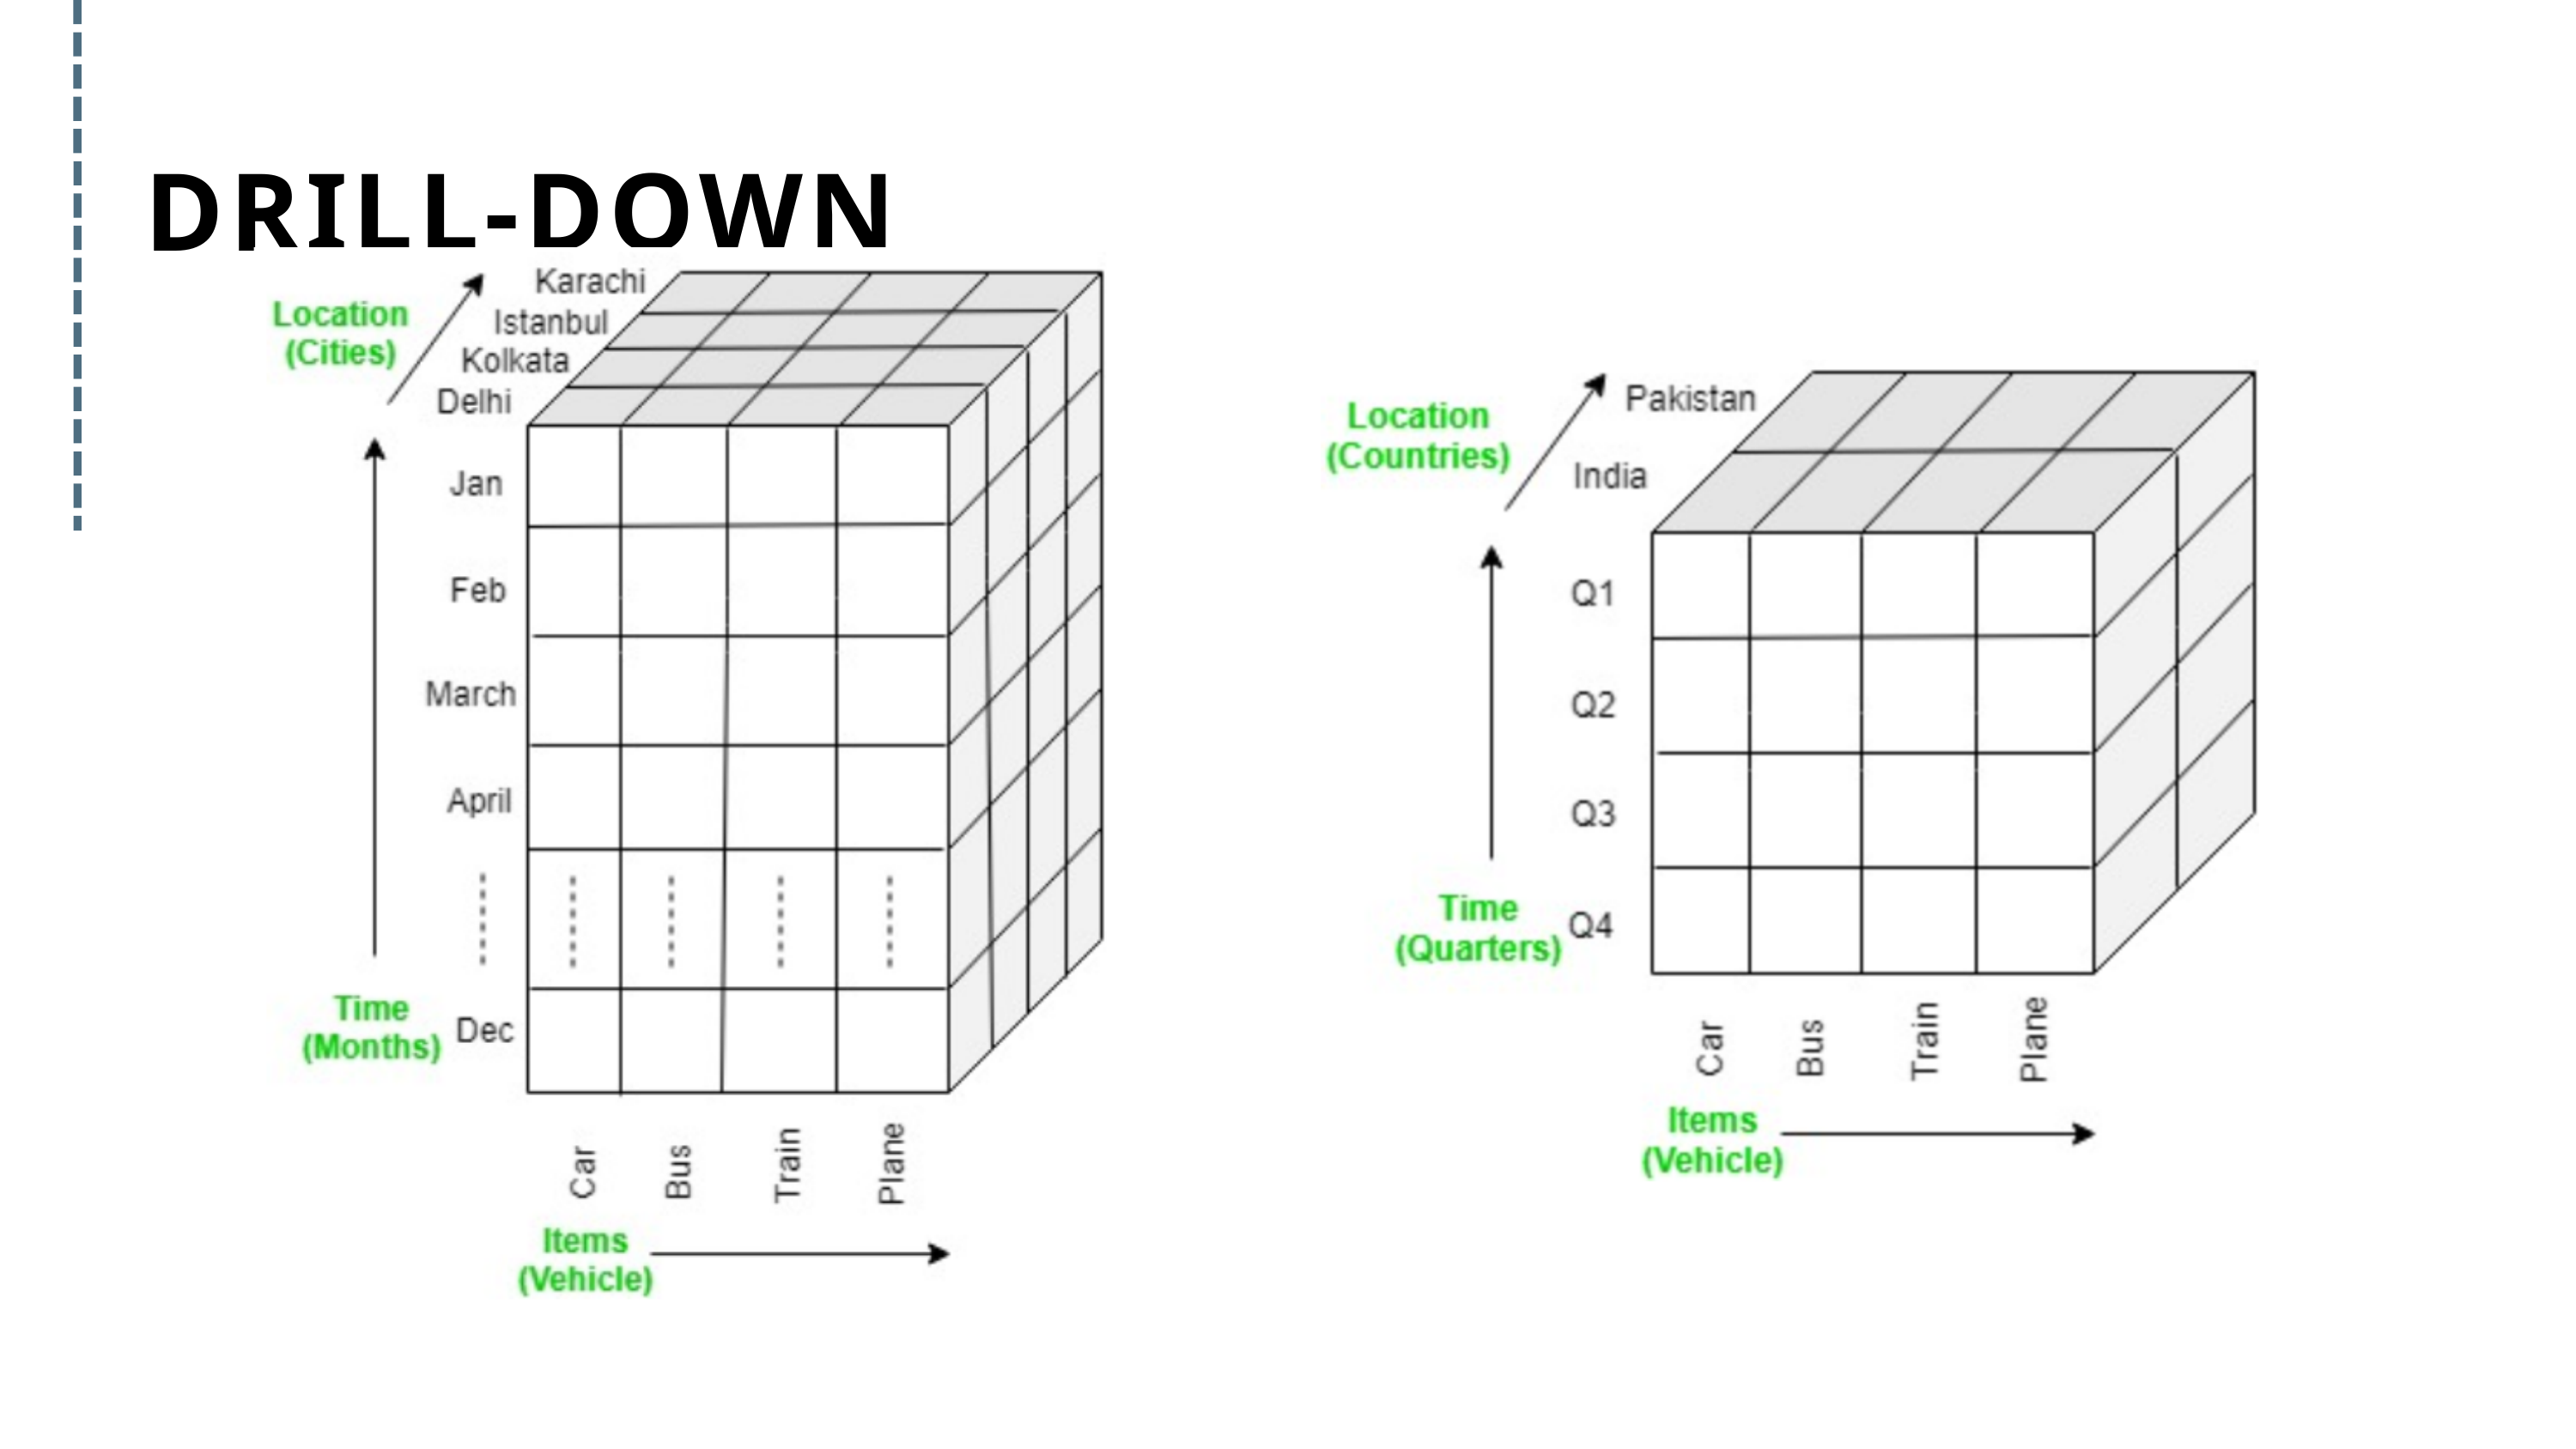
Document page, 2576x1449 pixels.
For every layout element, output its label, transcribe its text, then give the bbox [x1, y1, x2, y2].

text_box [1311, 360, 2272, 1197]
text_box [253, 247, 1140, 1308]
text_box DRILL-DOWN [144, 122, 1792, 273]
